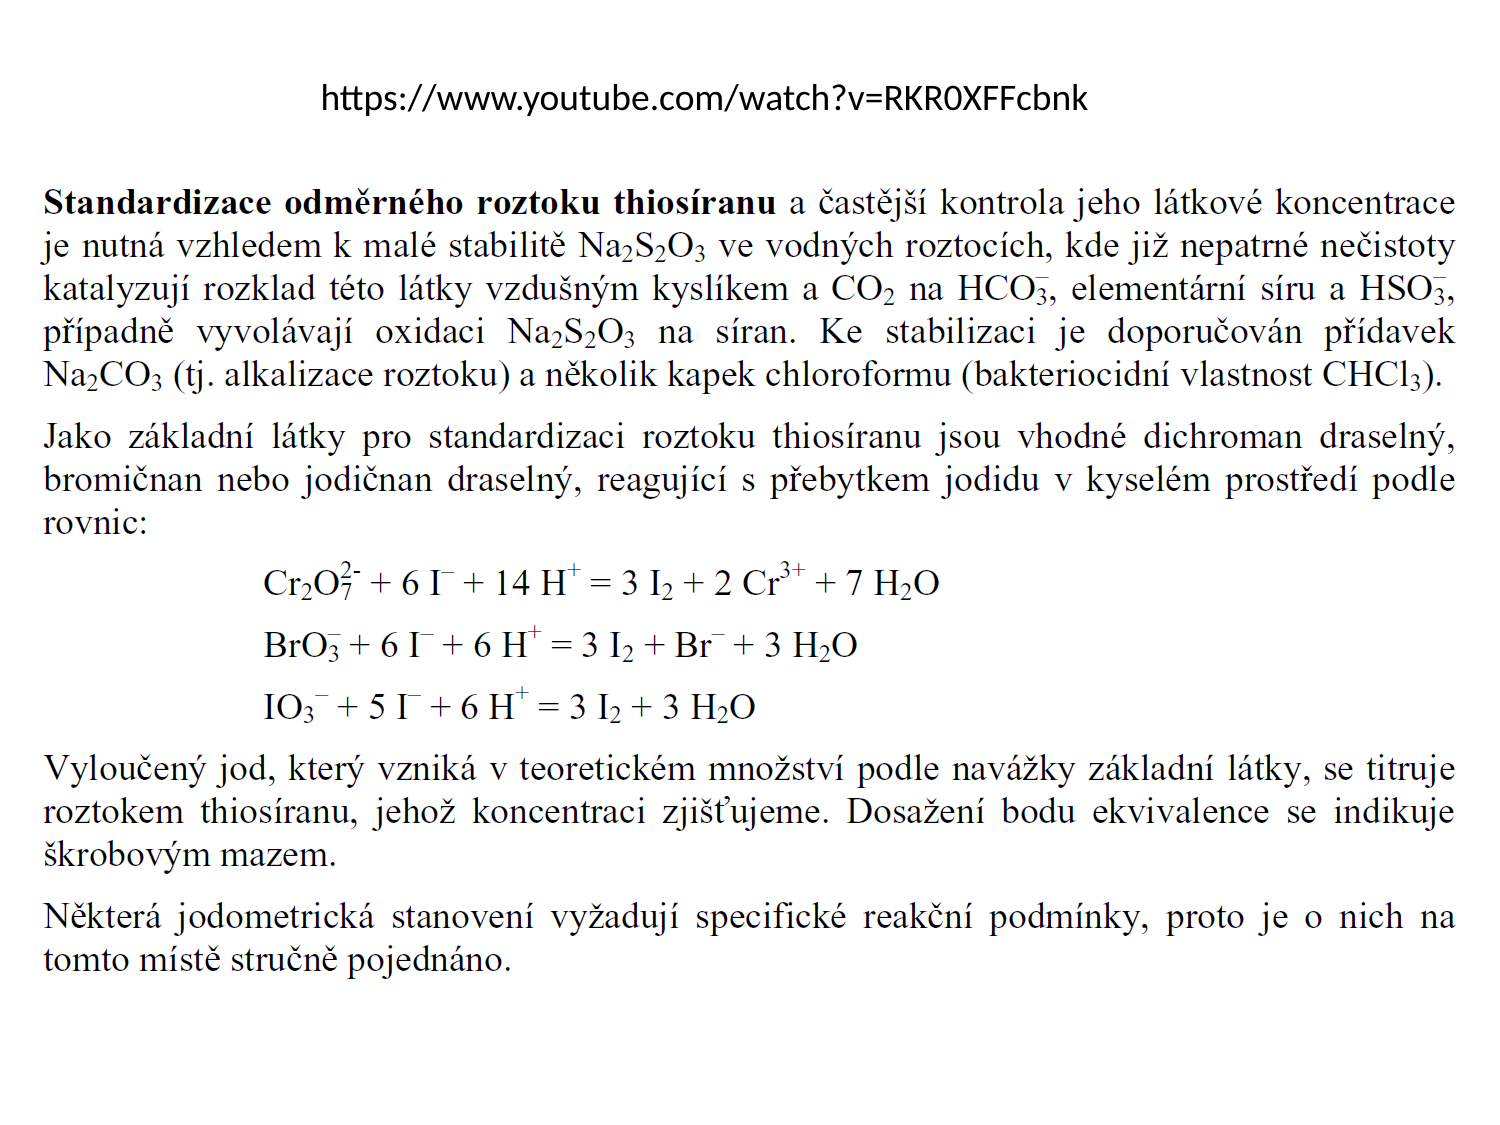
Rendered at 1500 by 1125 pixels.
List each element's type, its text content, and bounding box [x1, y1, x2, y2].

picture [33, 183, 1500, 981]
text_box https://www.youtube.com/watch?v=RKR0XFFcbnk [305, 65, 1228, 126]
